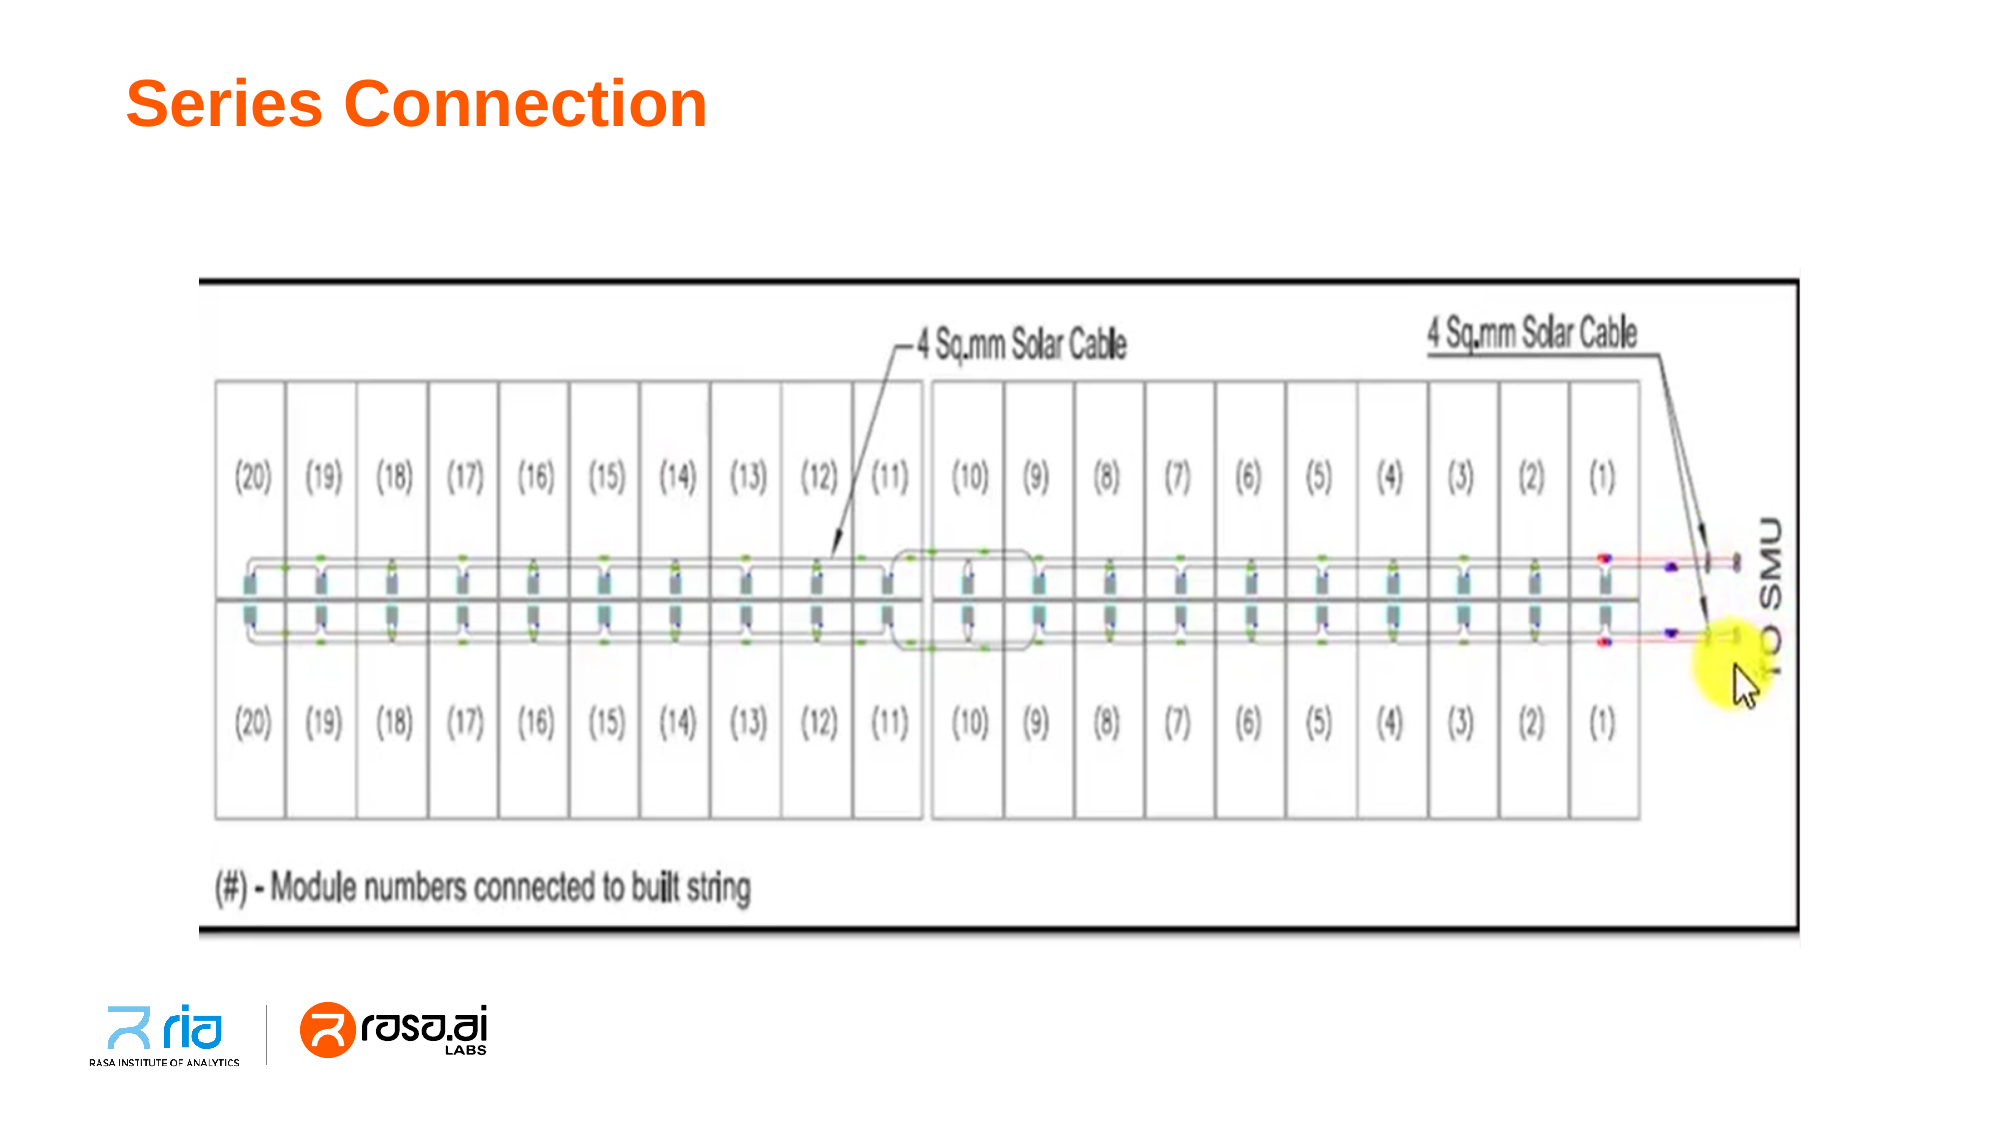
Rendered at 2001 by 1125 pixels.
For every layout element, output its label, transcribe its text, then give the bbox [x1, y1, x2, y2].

title Series Connection [125, 59, 783, 159]
picture [78, 992, 250, 1078]
picture [199, 267, 1801, 950]
